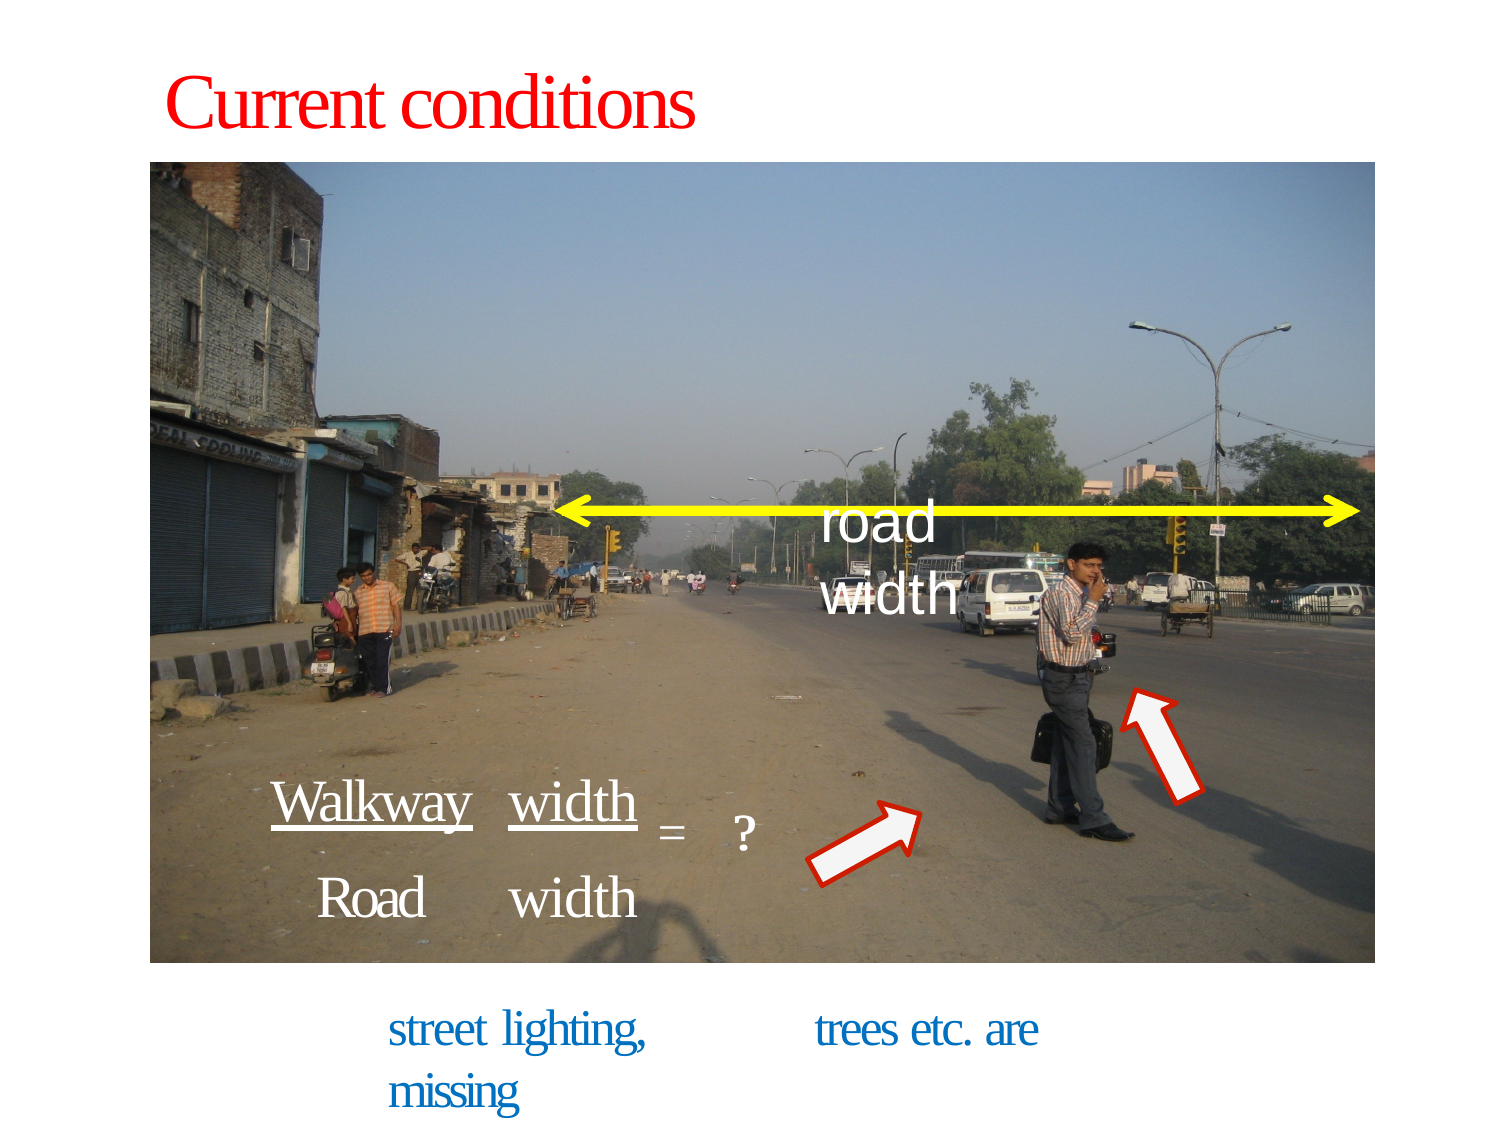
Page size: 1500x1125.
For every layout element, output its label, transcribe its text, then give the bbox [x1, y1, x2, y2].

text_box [805, 688, 1206, 888]
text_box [149, 162, 1375, 963]
text_box Walkway width = ?? Road width street lighting, trees etc. are missing [263, 963, 1110, 1118]
text_box Current conditions [150, 41, 714, 152]
